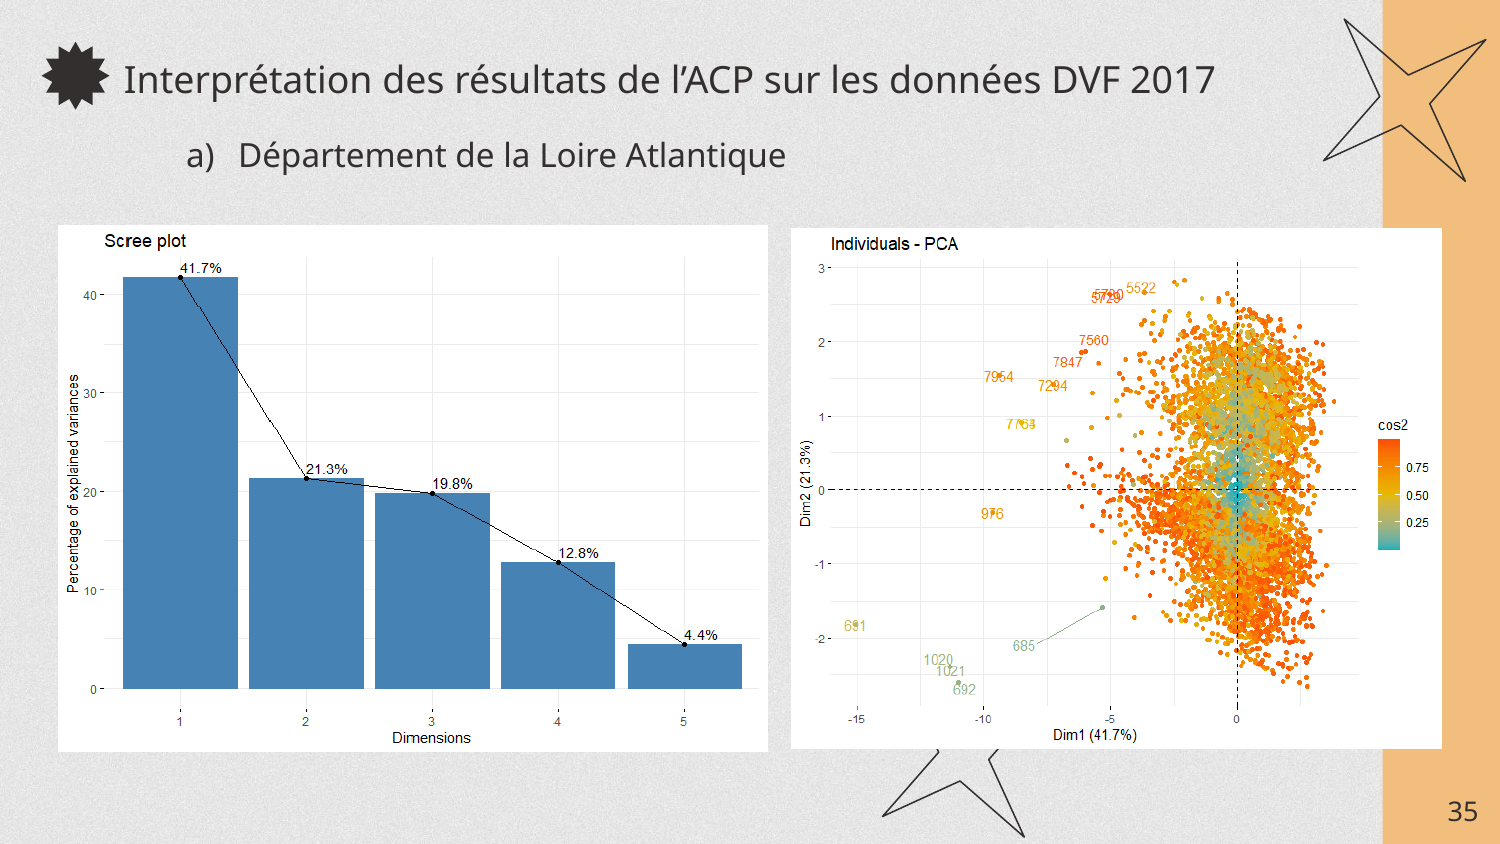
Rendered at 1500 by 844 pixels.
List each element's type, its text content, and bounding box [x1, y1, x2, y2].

slide_number ‹#› [1403, 779, 1494, 844]
title Interprétation des résultats de l’ACP sur les données DVF 2017 [109, 48, 1318, 108]
subtitle Département de la Loire Atlantique [148, 119, 836, 179]
picture [0, 0, 1442, 844]
picture [1330, 26, 1382, 156]
